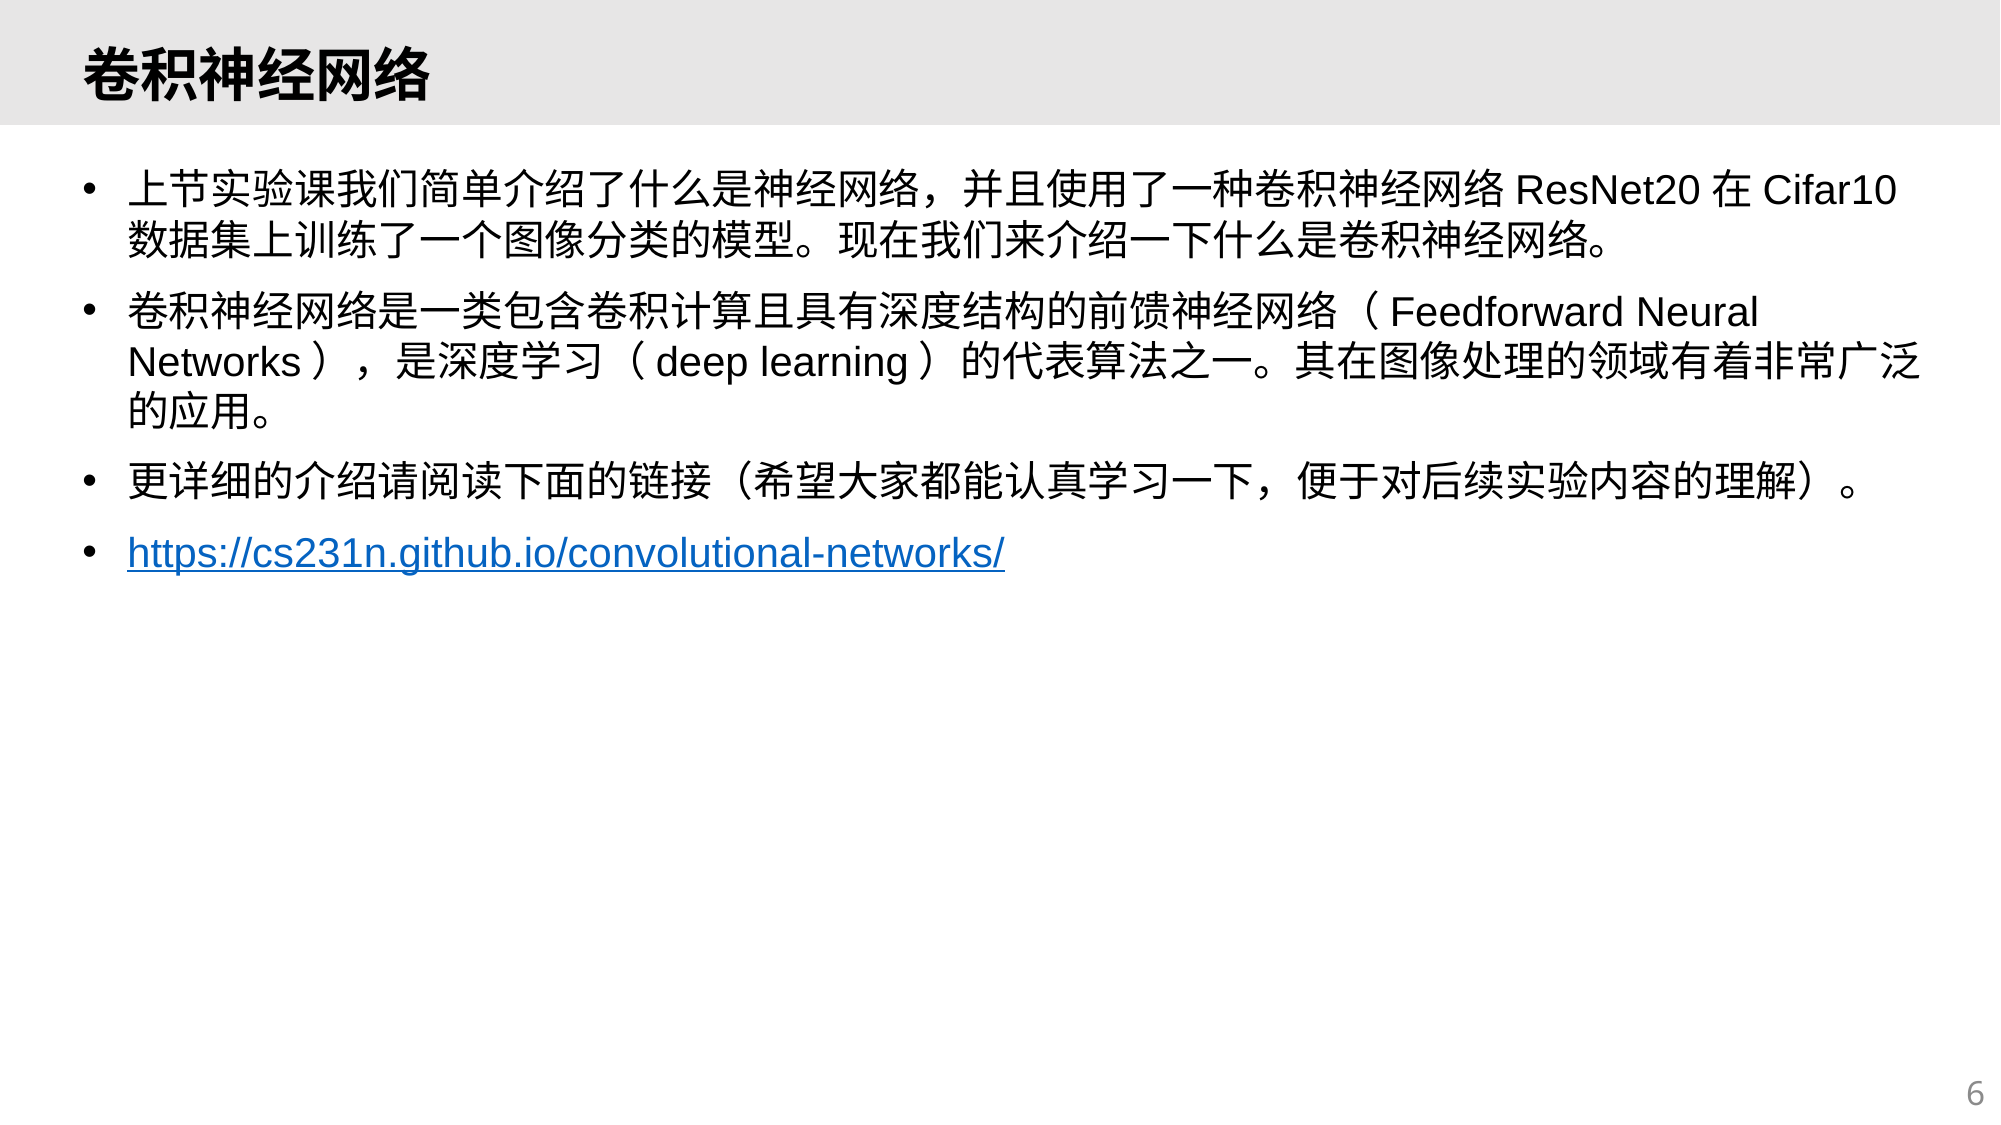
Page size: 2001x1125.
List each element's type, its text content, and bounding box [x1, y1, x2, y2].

title 卷积神经网络 [67, 30, 1945, 125]
list 上节实验课我们简单介绍了什么是神经网络，并且使用了一种卷积神经网络ResNet20在Cifar10数据集上训练了一个图像分类的模型。现在我们来介绍一下什么是卷积神经网络。 卷积神经网络是一类包含卷积计算且具有深度结构的前馈神经网络（Feedforward Neural Networks），是深度学习（deep learning）的代表算法之一。其在图像处理的领域有着非常广泛的应用。 更详细的介绍请阅读下面的链接（希望大家都能认真学习一下，便于对后续实验内容的理解）。 https://cs231n.github.io/convolutional-networks/ [67, 155, 1945, 1103]
slide_number 6 [1550, 1065, 2000, 1125]
